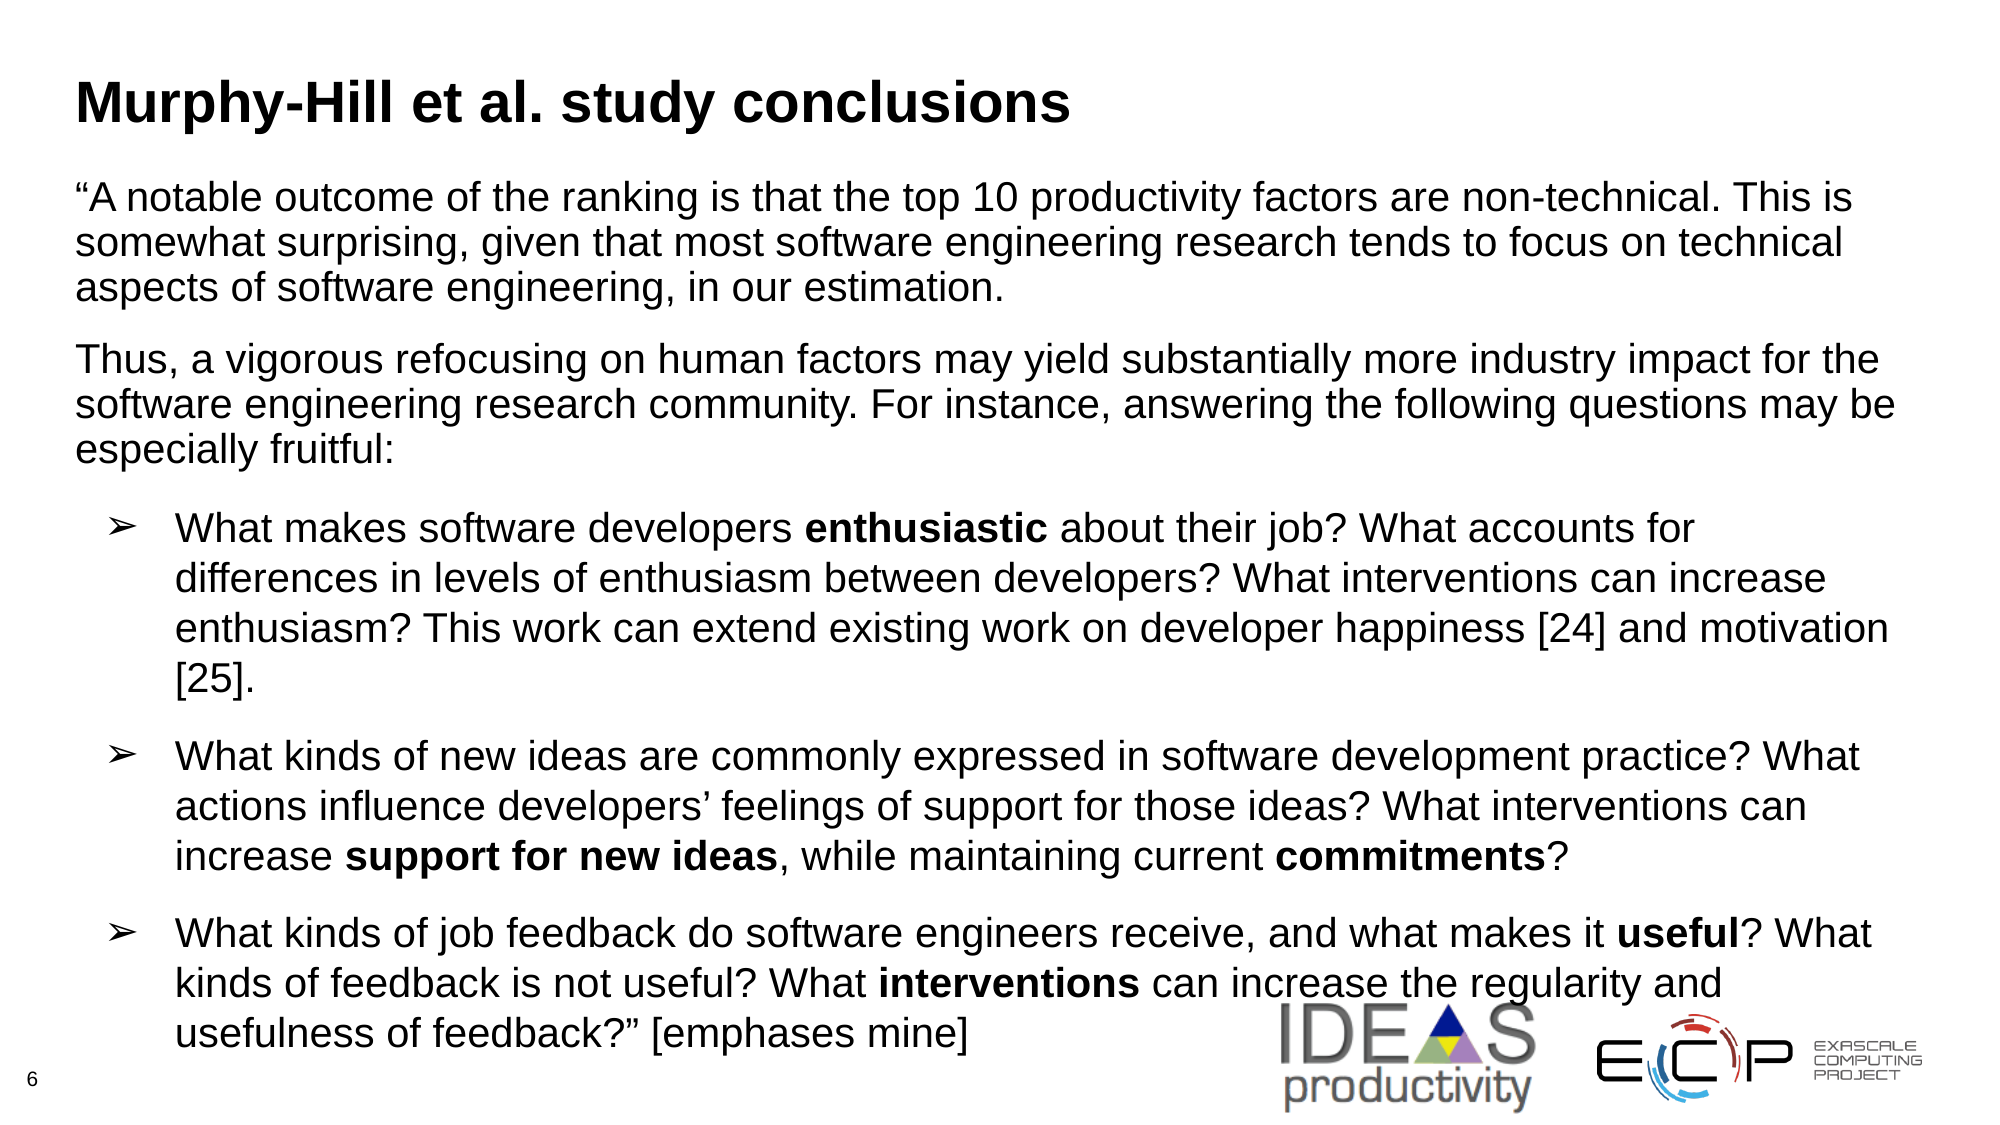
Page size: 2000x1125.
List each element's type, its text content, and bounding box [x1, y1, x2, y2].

list “A notable outcome of the ranking is that the top 10 productivity factors are non-technical. This is somewhat surprising, given that most software engineering research tends to focus on technical aspects of software engineering, in our estimation. Thus, a vigorous refocusing on human factors may yield substantially more industry impact for the software engineering research community. For instance, answering the following questions may be especially fruitful: What makes software developers enthusiastic about their job? What accounts for differences in levels of enthusiasm between developers? What interventions can increase enthusiasm? This work can extend existing work on developer happiness [24] and motivation [25]. What kinds of new ideas are commonly expressed in software development practice? What actions influence developers’ feelings of support for those ideas? What interventions can increase support for new ideas, while maintaining current commitments? What kinds of job feedback do software engineers receive, and what makes it useful? What kinds of feedback is not useful? What interventions can increase the regularity and usefulness of feedback?” [emphases mine] [59, 167, 1926, 1006]
picture [1280, 1006, 1537, 1114]
title Murphy-Hill et al. study conclusions [59, 67, 1926, 167]
picture [1597, 1014, 1922, 1103]
